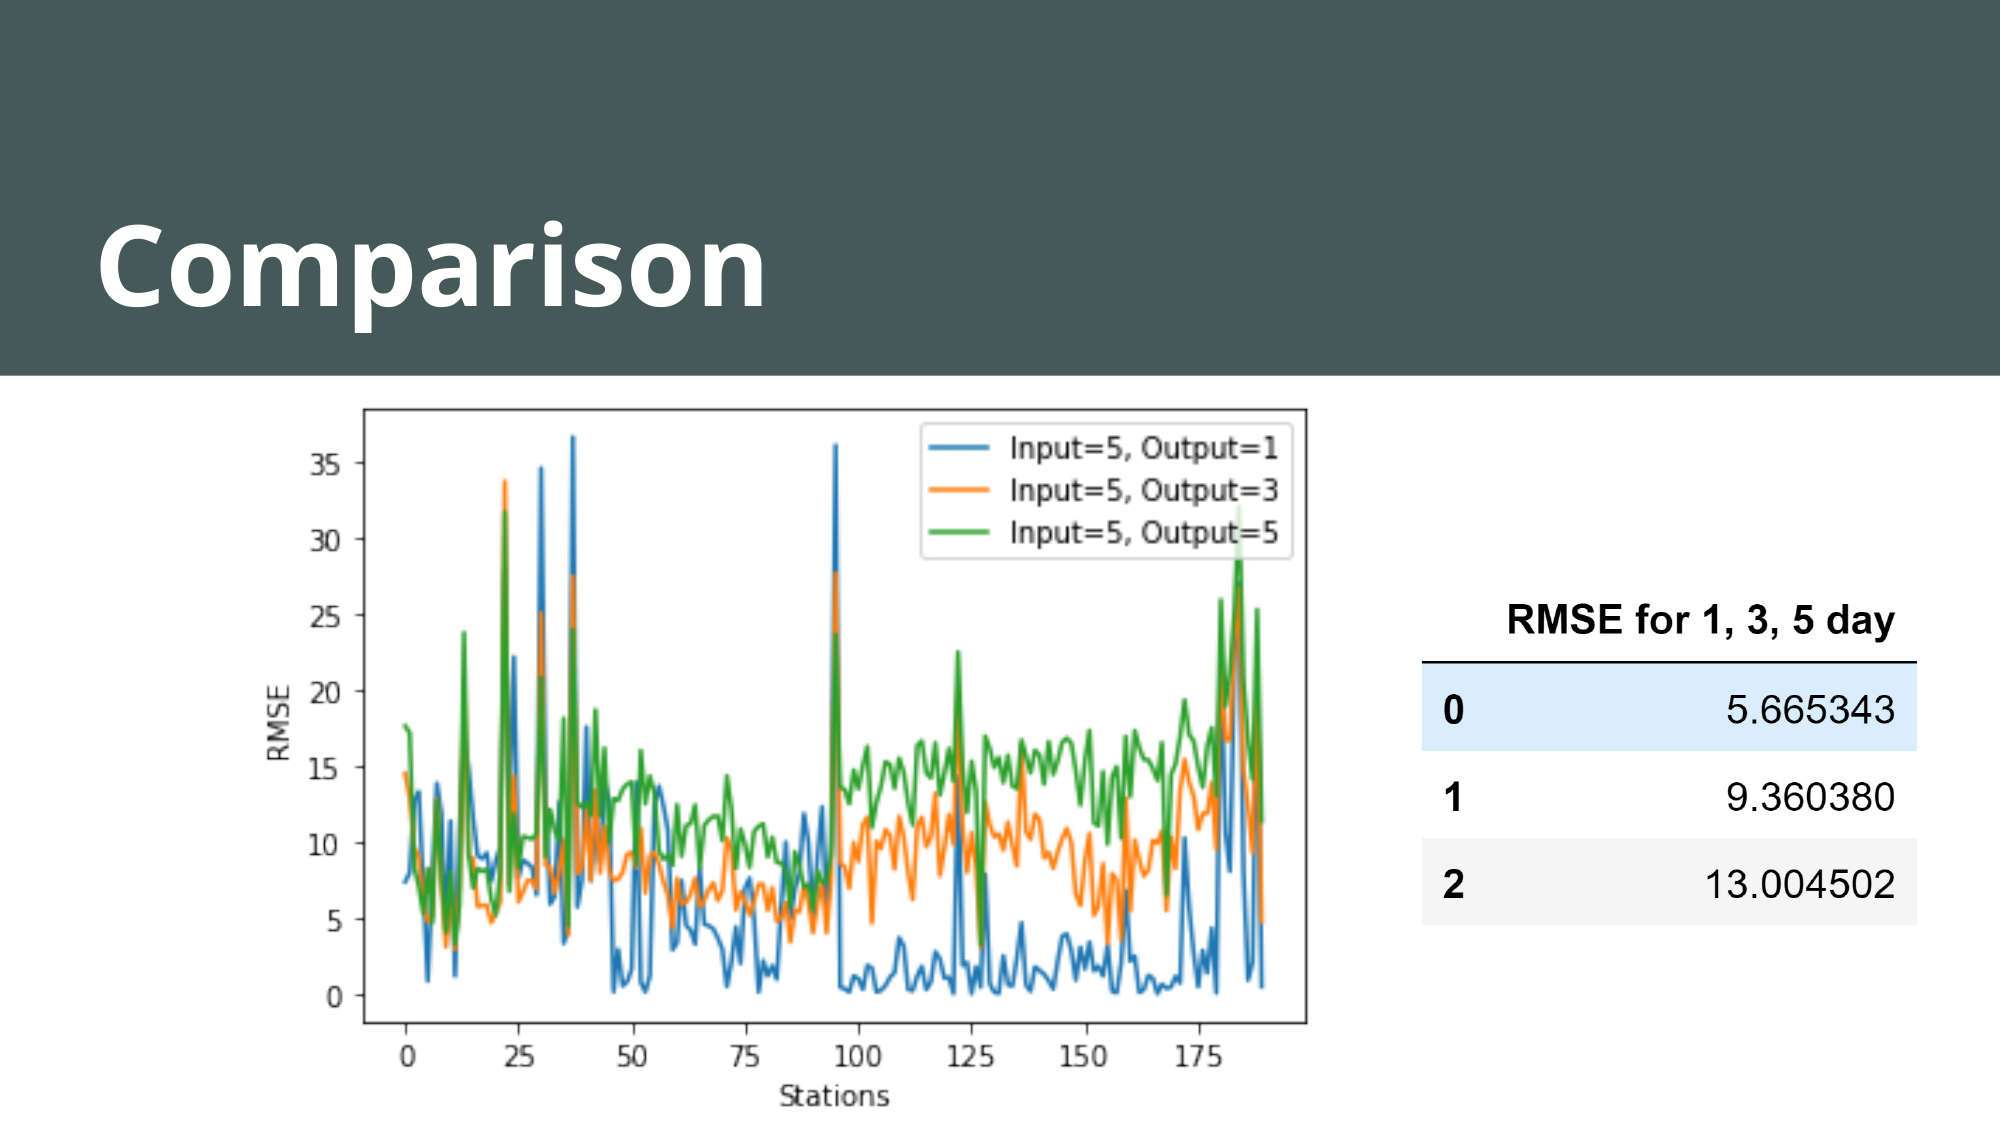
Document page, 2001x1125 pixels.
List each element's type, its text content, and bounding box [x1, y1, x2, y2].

title Comparison [79, 59, 1863, 337]
picture [248, 392, 1323, 1125]
picture [1403, 582, 1930, 940]
